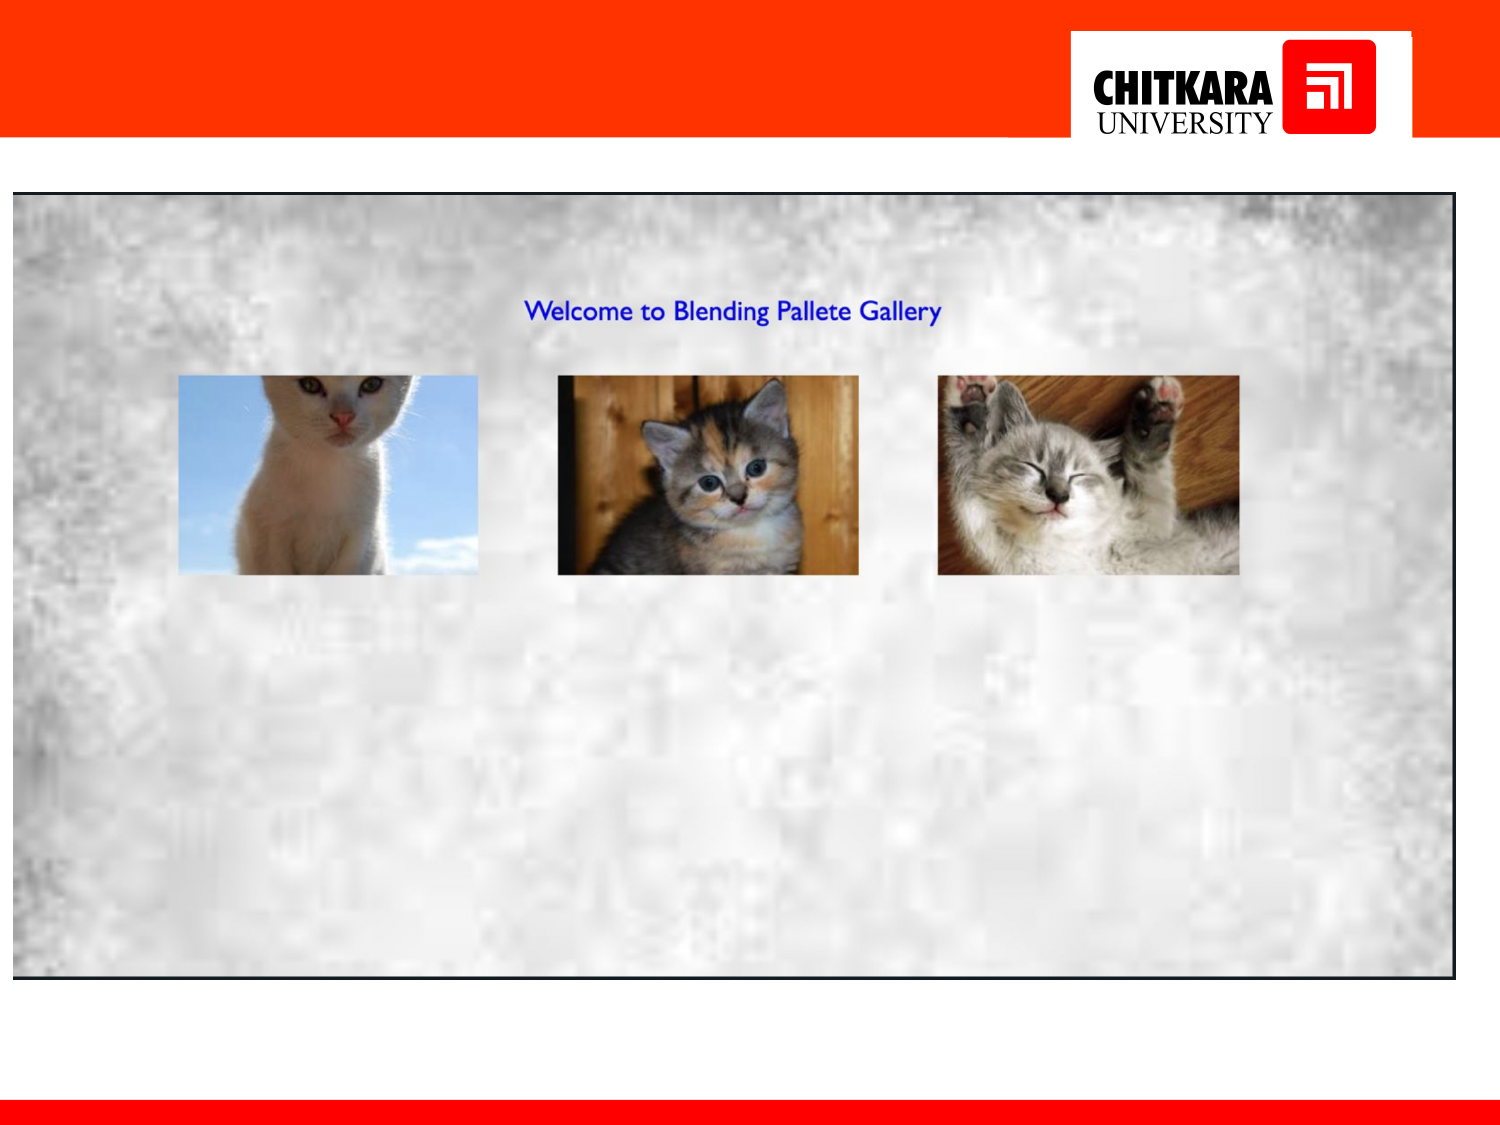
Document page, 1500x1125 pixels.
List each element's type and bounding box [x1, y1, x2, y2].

picture [13, 192, 1456, 980]
picture [1074, 37, 1391, 138]
